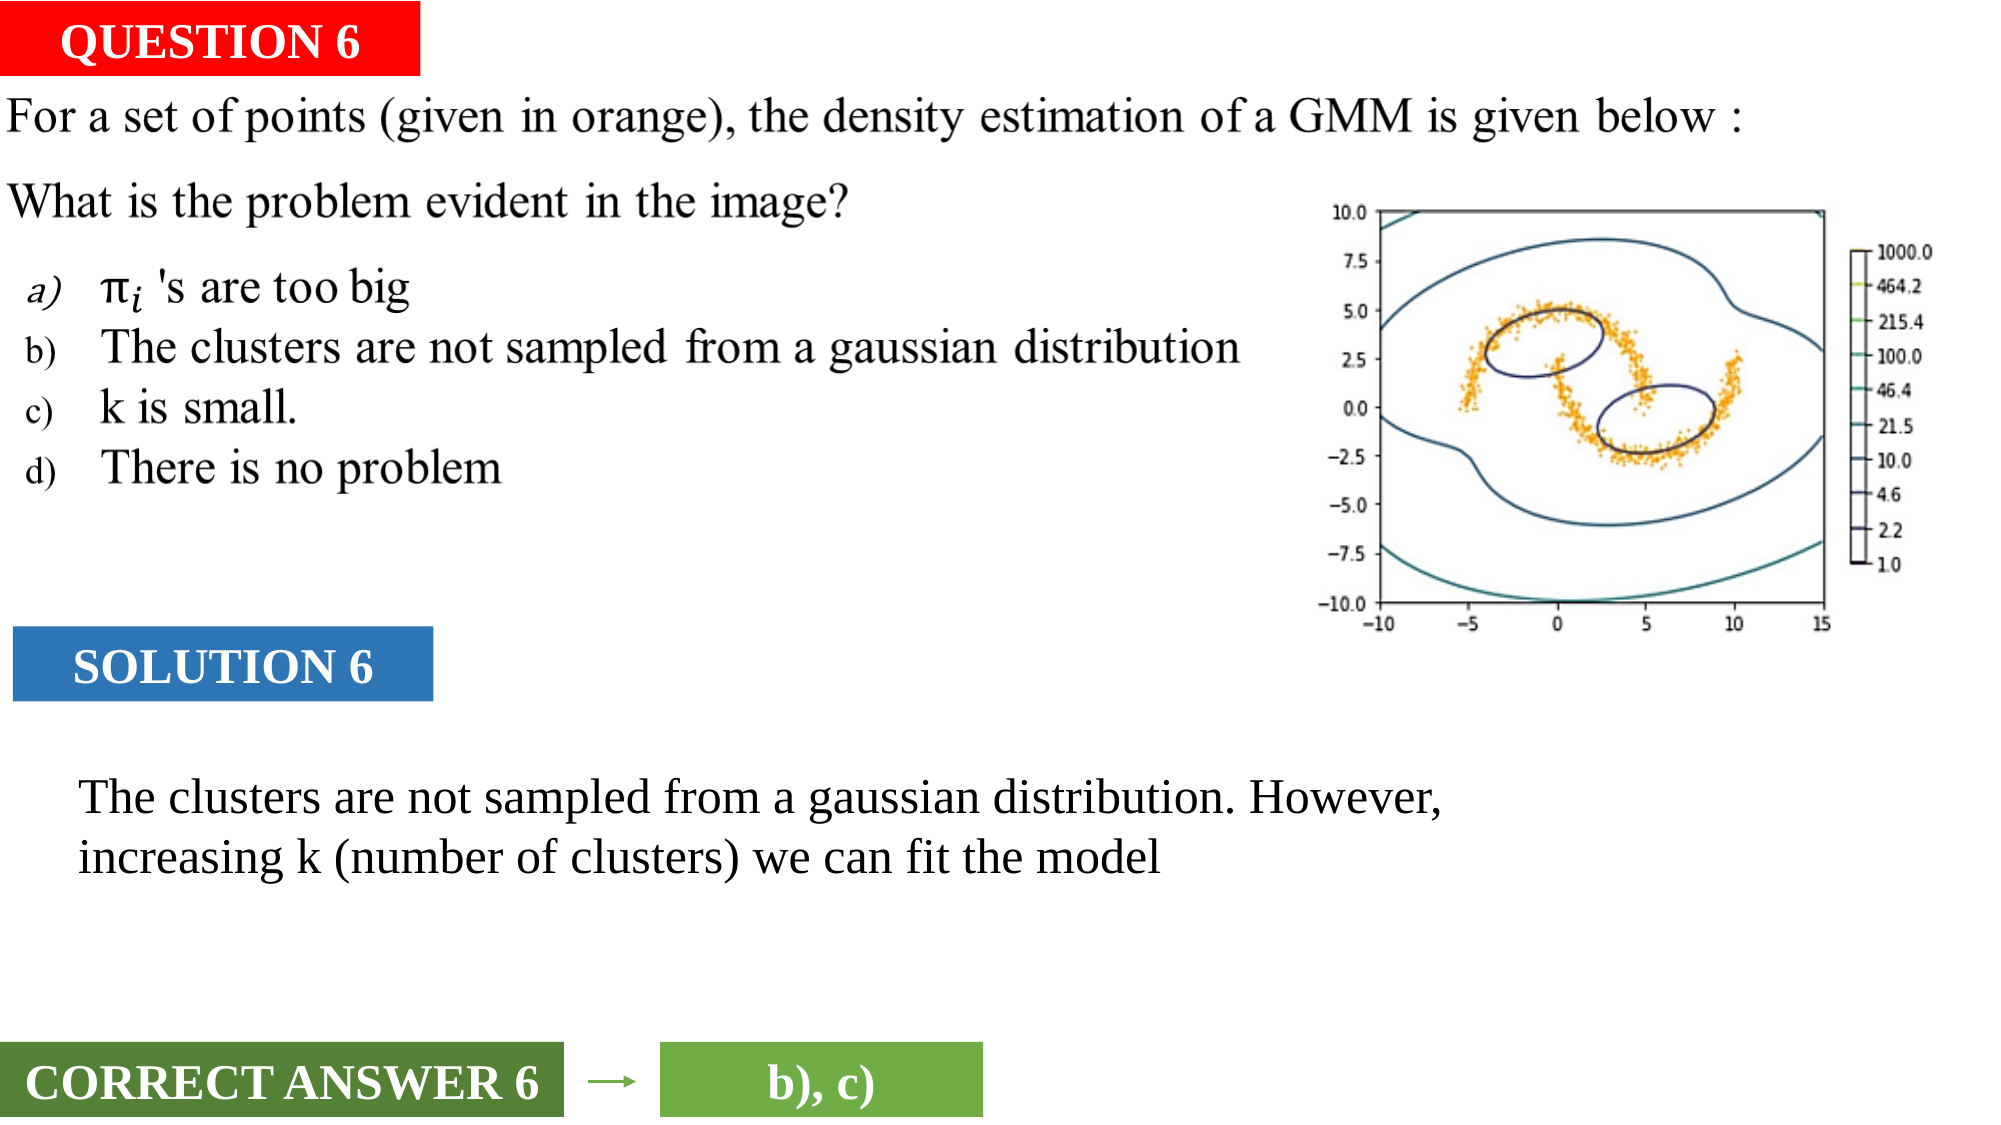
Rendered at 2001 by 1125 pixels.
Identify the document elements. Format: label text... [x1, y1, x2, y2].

text_box The clusters are not sampled from a gaussian distribution. However, increasing k (number of clusters) we can fit the model [44, 755, 1608, 891]
text_box CORRECT ANSWER 6 [0, 1041, 564, 1117]
picture [1295, 153, 1959, 656]
text_box b), c) [660, 1041, 984, 1117]
text_box [0, 76, 1932, 562]
text_box SOLUTION 6 [12, 626, 434, 702]
text_box QUESTION 6 [0, 1, 421, 76]
